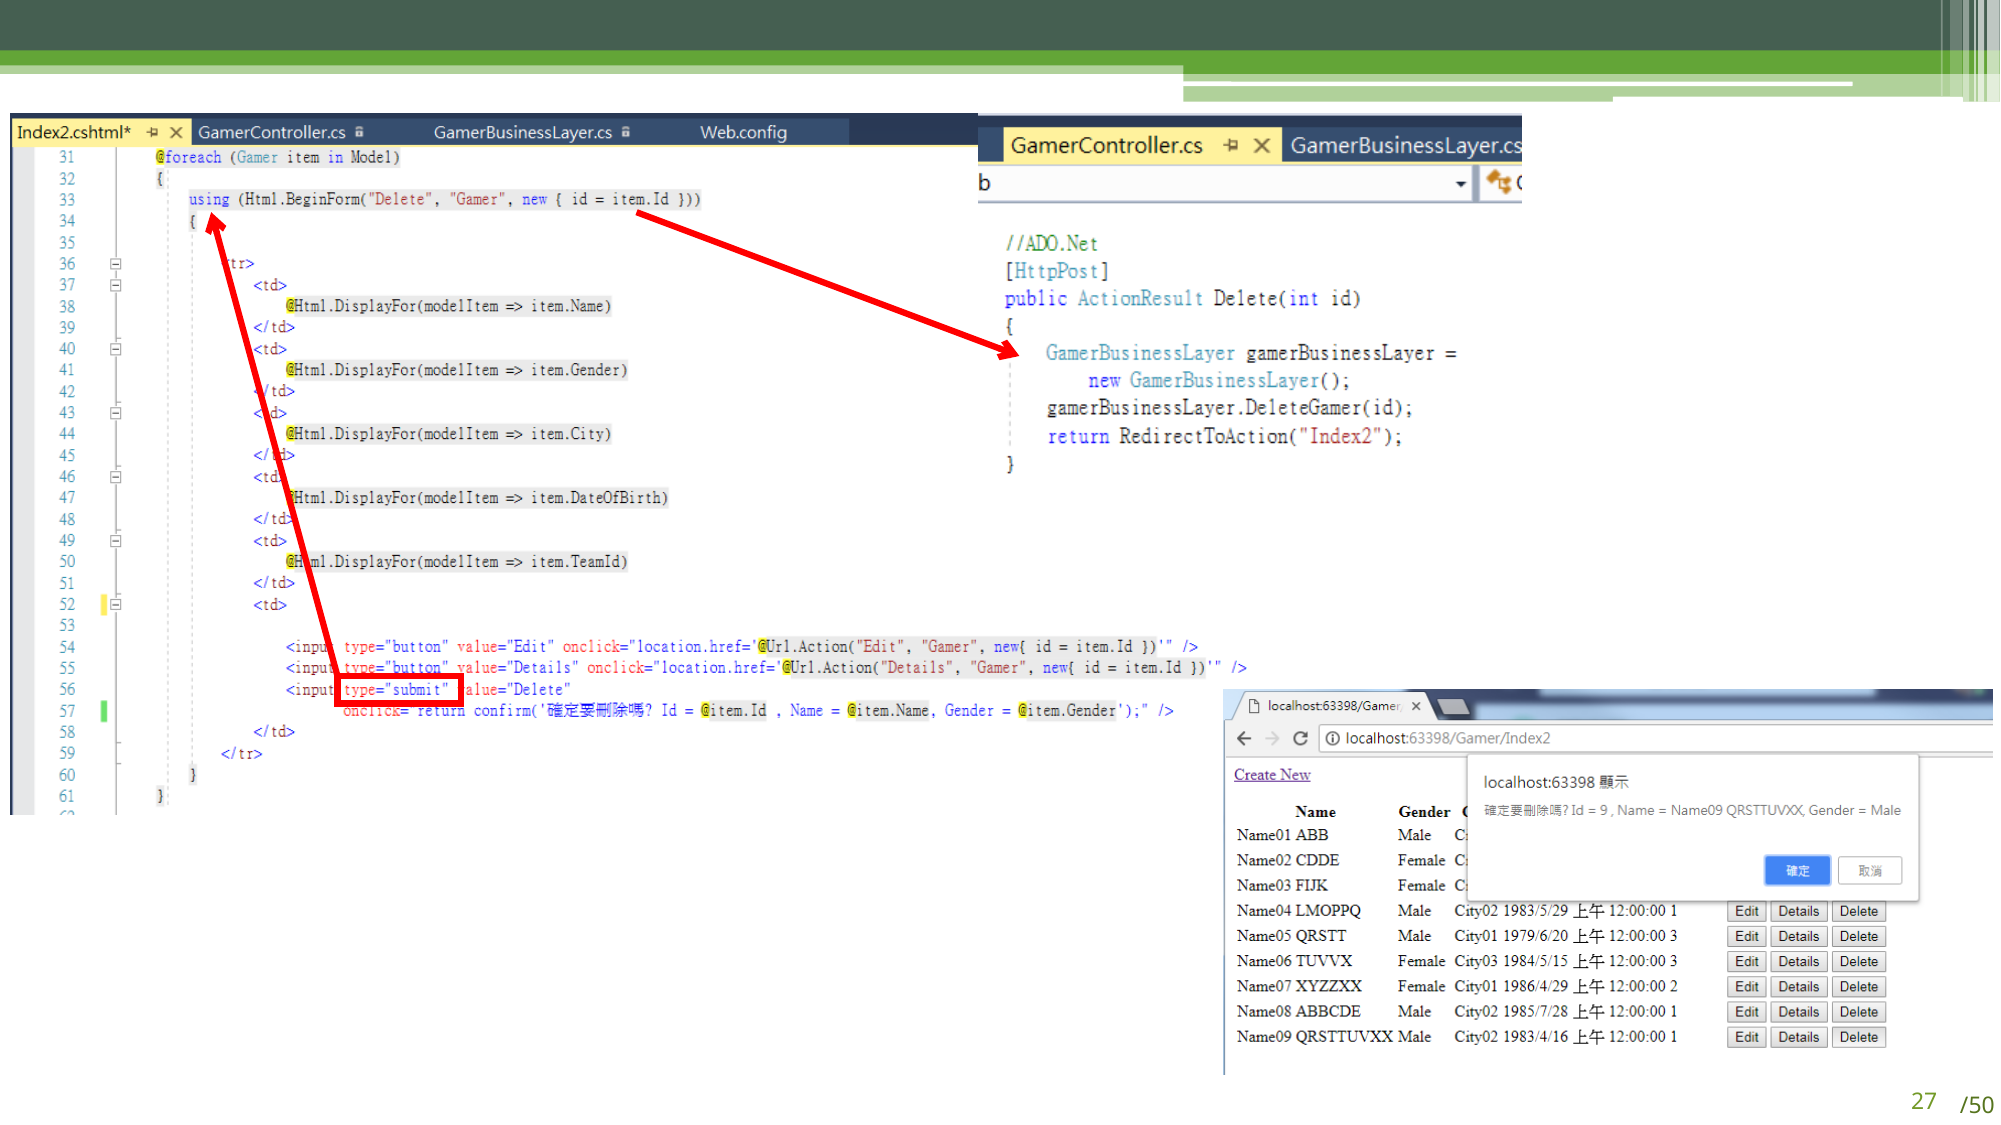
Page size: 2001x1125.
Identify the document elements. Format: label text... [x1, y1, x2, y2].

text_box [211, 212, 338, 677]
picture [10, 113, 1993, 1075]
footer /50 [1953, 1083, 2000, 1124]
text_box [636, 212, 1020, 356]
slide_number 26 [1785, 1075, 1953, 1125]
